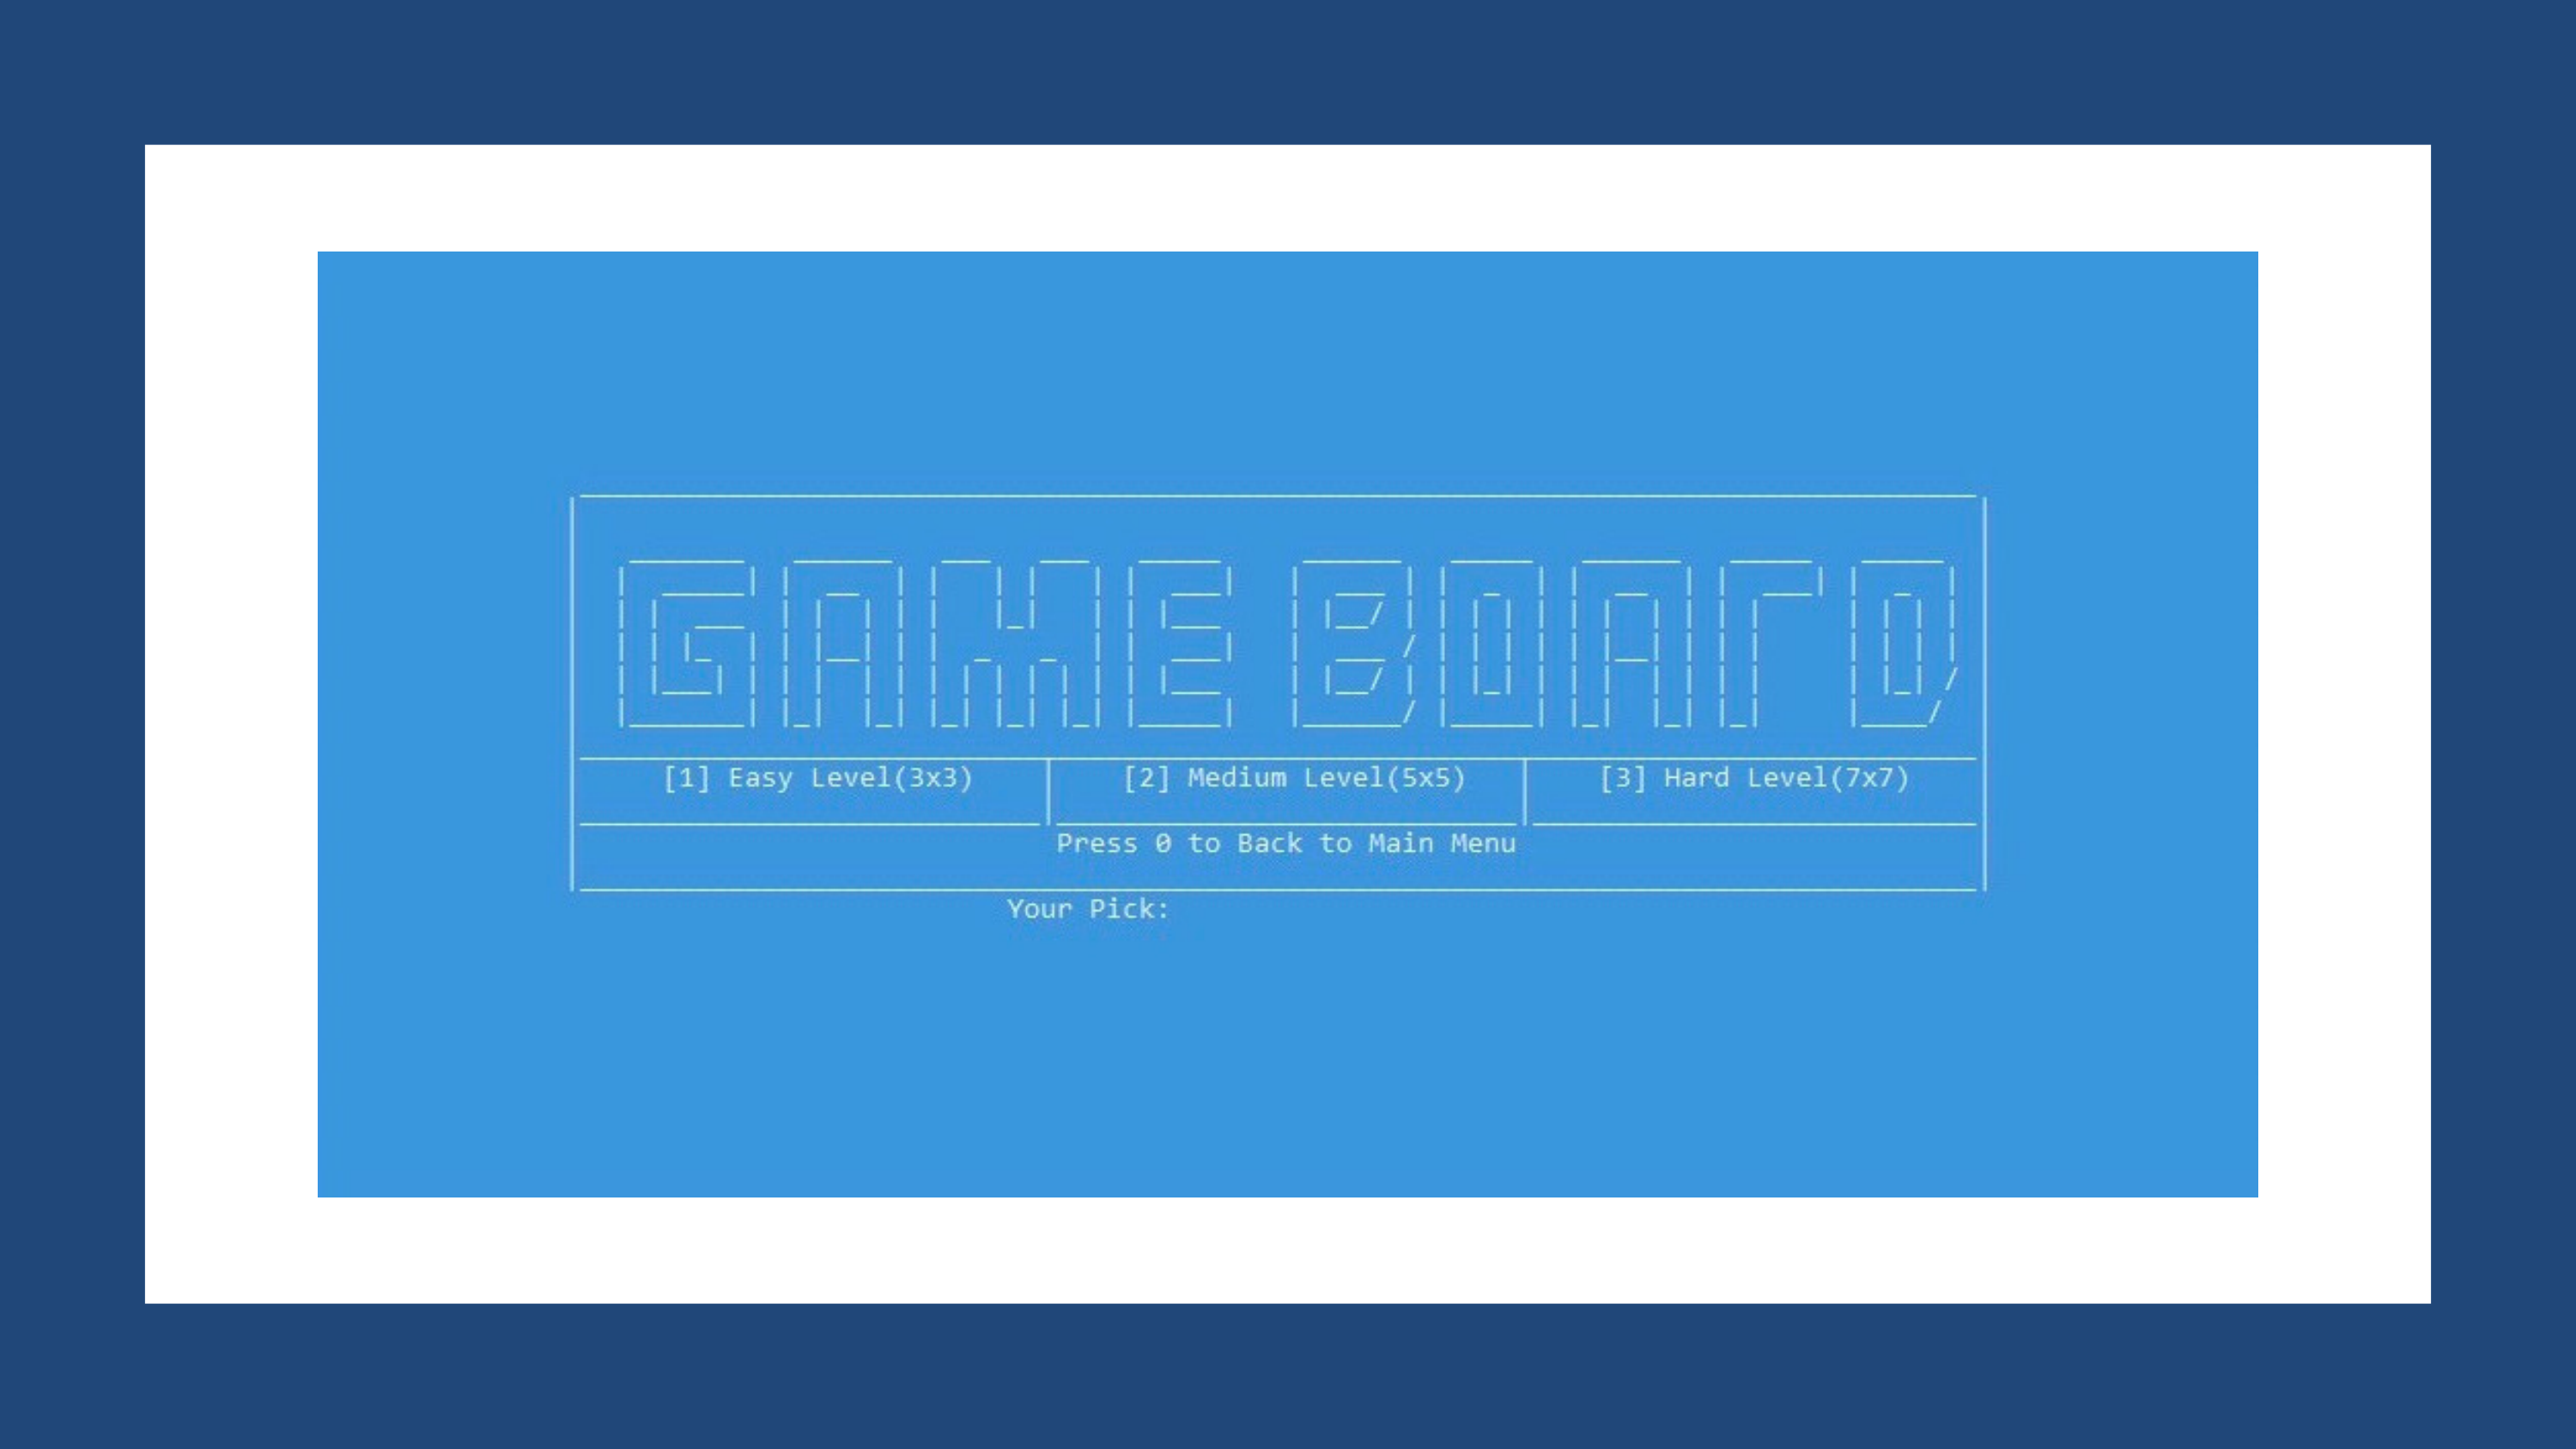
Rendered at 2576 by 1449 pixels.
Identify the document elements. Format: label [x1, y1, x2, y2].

text_box [144, 144, 2432, 1304]
picture [318, 252, 2258, 1197]
